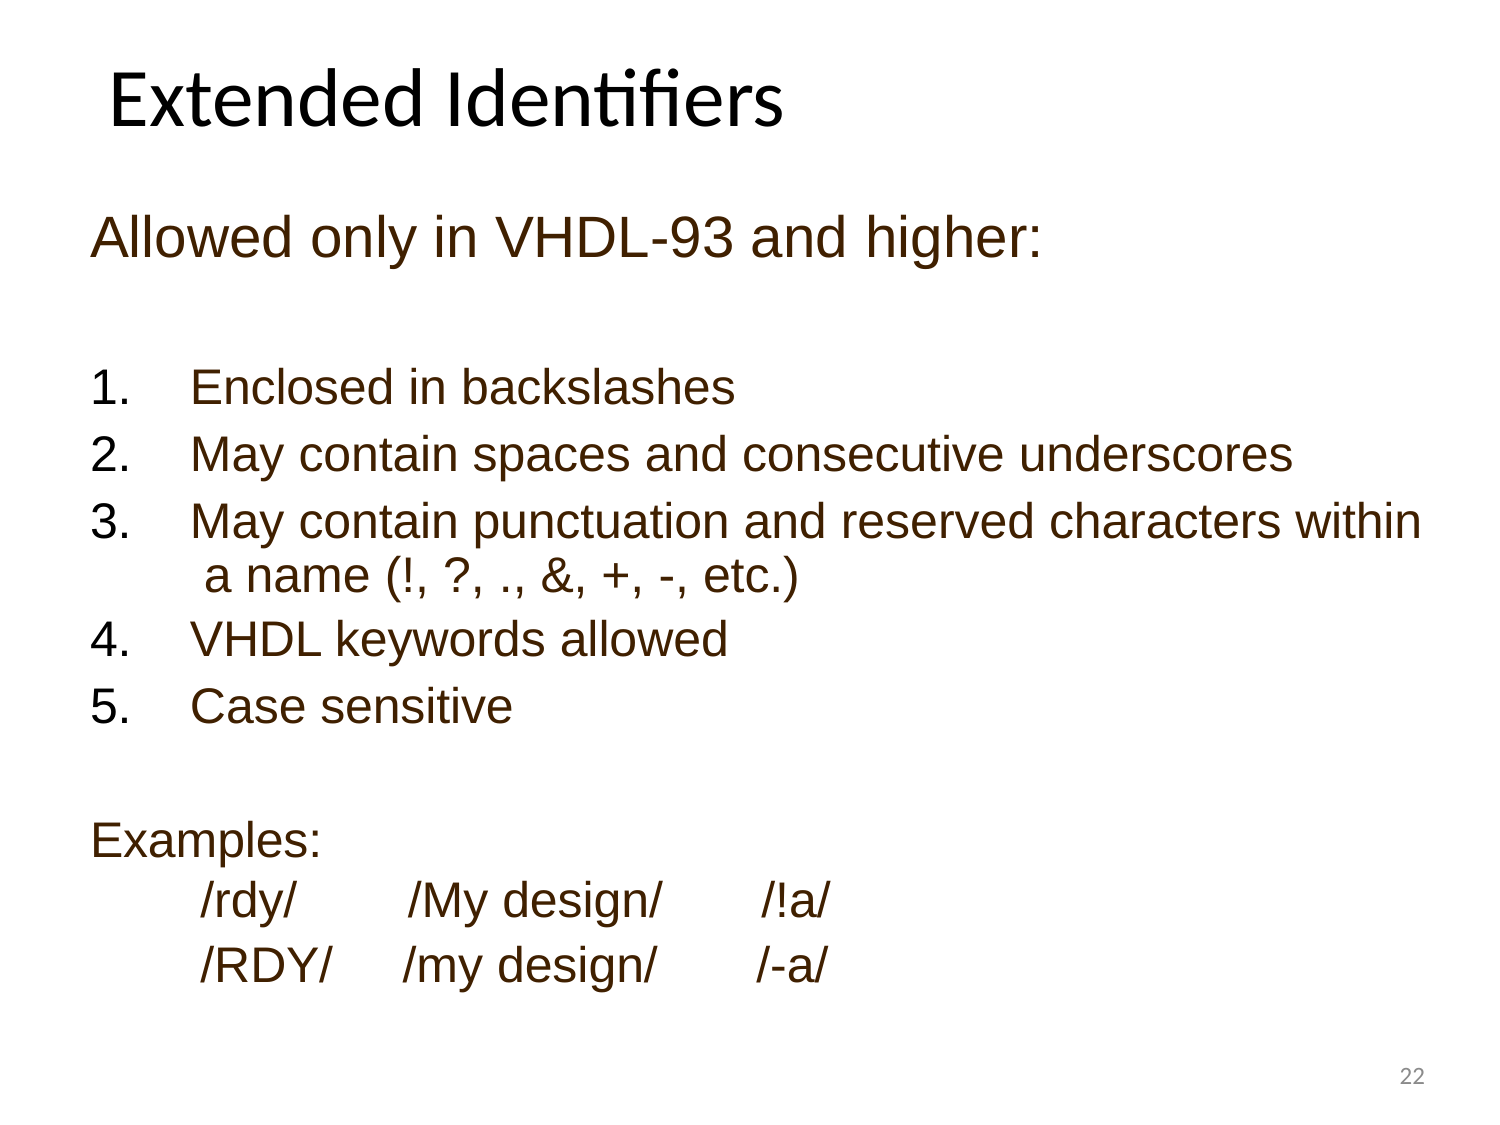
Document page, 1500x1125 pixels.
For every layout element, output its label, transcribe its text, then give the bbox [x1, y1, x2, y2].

slide_number 22 [1074, 868, 1425, 1125]
table_cell /-a/ [709, 934, 835, 995]
table_header /!a/ [709, 873, 835, 934]
table_cell /RDY/ [195, 934, 368, 995]
table_header /rdy/ [195, 873, 368, 934]
title Extended Identifiers [75, 0, 817, 187]
table_cell /my design/ [368, 934, 709, 995]
text_box Allowed only in VHDL-93 and higher: Enclosed in backslashes May contain spaces and consecutive underscores May contain punctuation and reserved characters within a name (!, ?, ., &, +, -, etc.) VHDL keywords allowed Case sensitive Examples: [87, 197, 1430, 868]
table_header /My design/ [368, 873, 709, 934]
